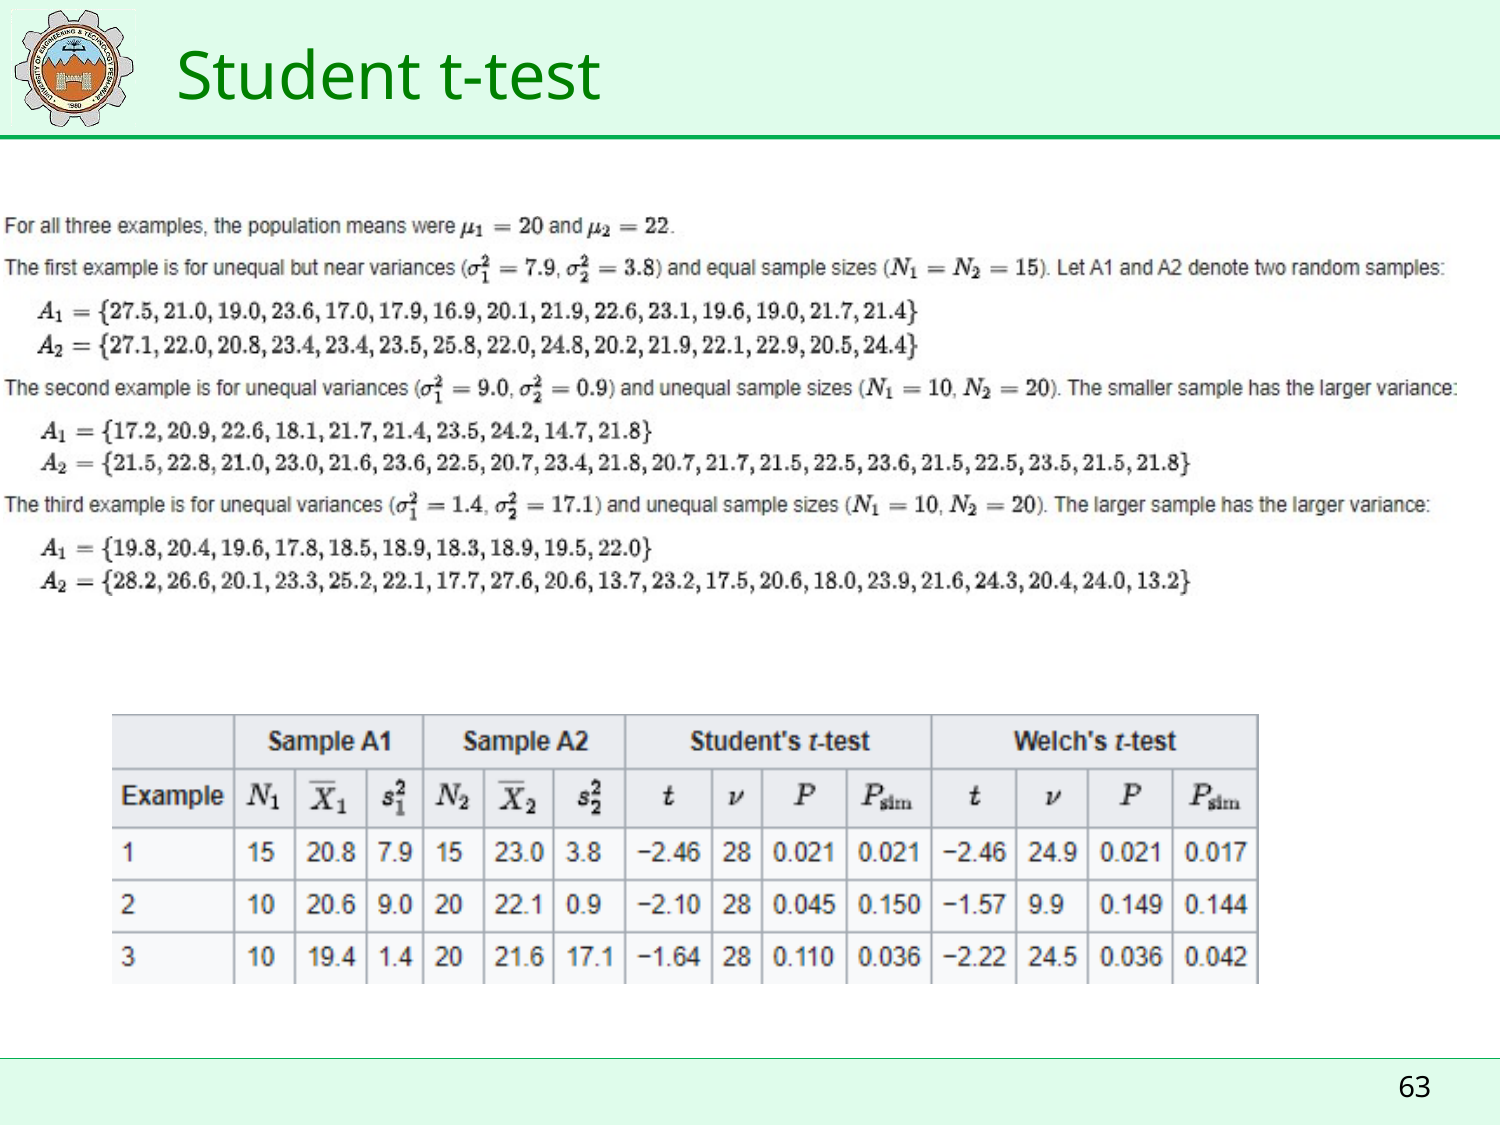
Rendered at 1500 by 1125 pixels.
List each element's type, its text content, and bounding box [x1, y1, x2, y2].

picture [11, 9, 136, 127]
picture [3, 216, 1458, 596]
title Student t-test [174, 30, 1394, 215]
picture [111, 713, 1259, 984]
slide_number 63 [1391, 1068, 1443, 1114]
